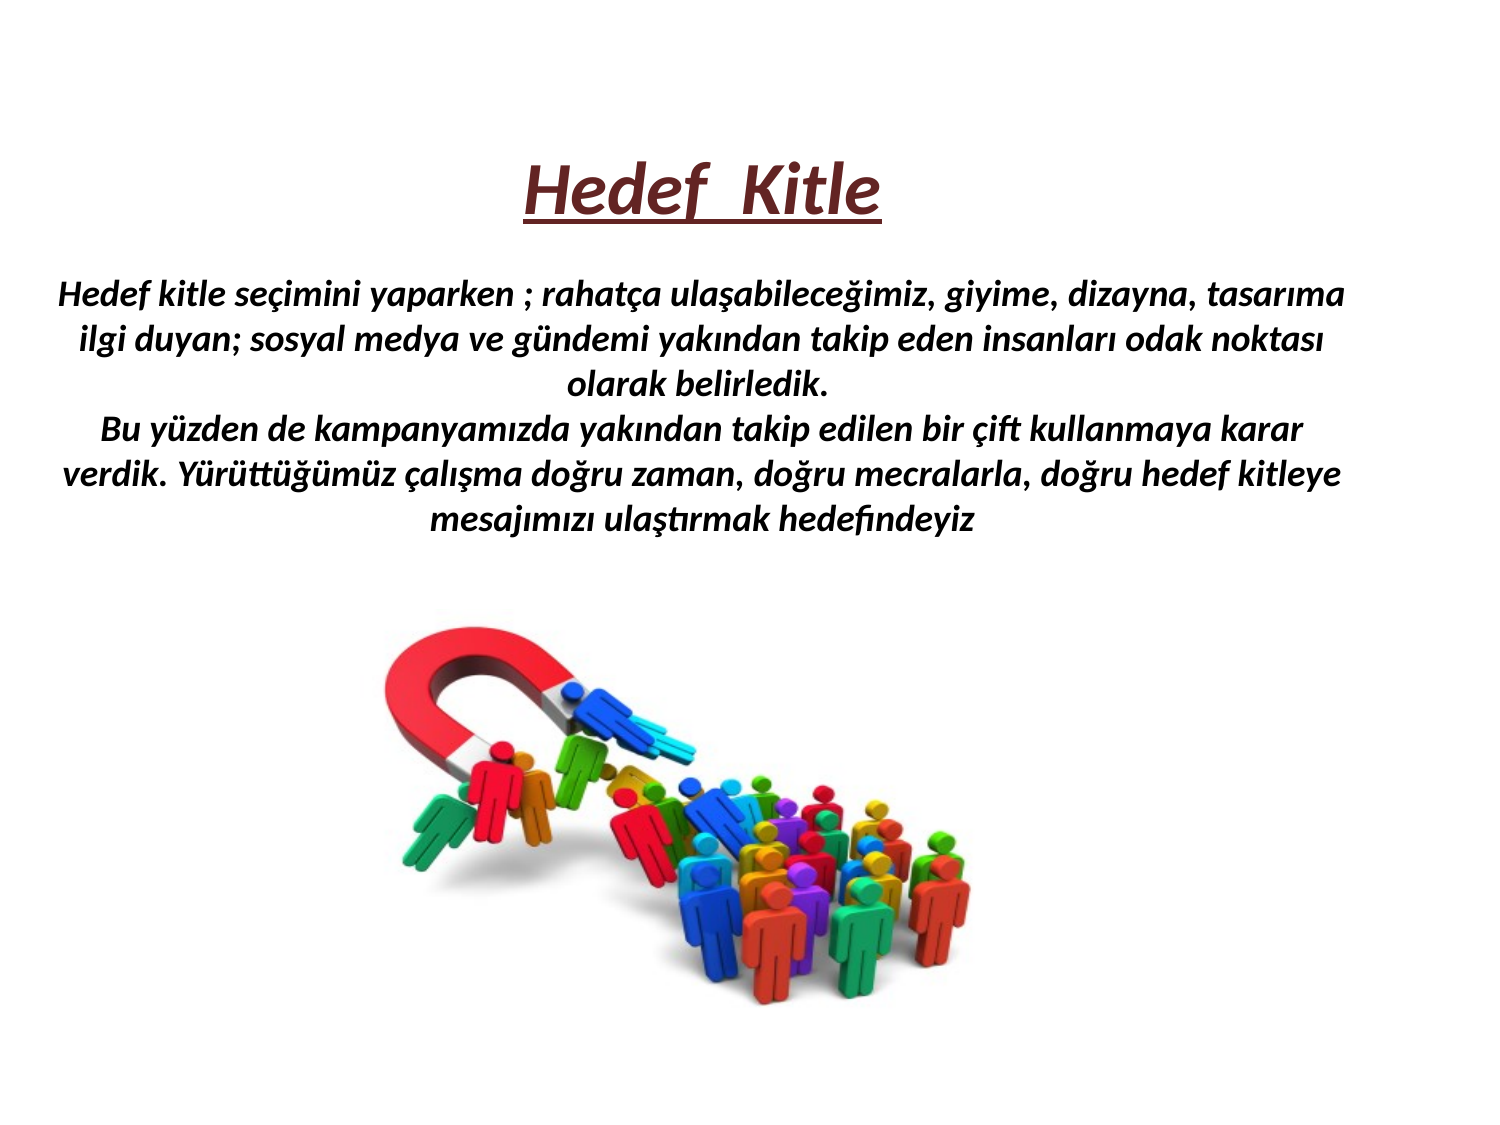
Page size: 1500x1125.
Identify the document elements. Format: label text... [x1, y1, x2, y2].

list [359, 609, 999, 1024]
title Hedef Kitle Hedef kitle seçimini yaparken ; rahatça ulaşabileceğimiz, giyime, dizayna, tasarıma ilgi duyan; sosyal medya ve gündemi yakından takip eden insanları odak noktası olarak belirledik. Bu yüzden de kampanyamızda yakından takip edilen bir çift kullanmaya karar verdik. Yürüttüğümüz çalışma doğru zaman, doğru mecralarla, doğru hedef kitleye mesajımızı ulaştırmak hedefindeyiz [29, 101, 1377, 622]
